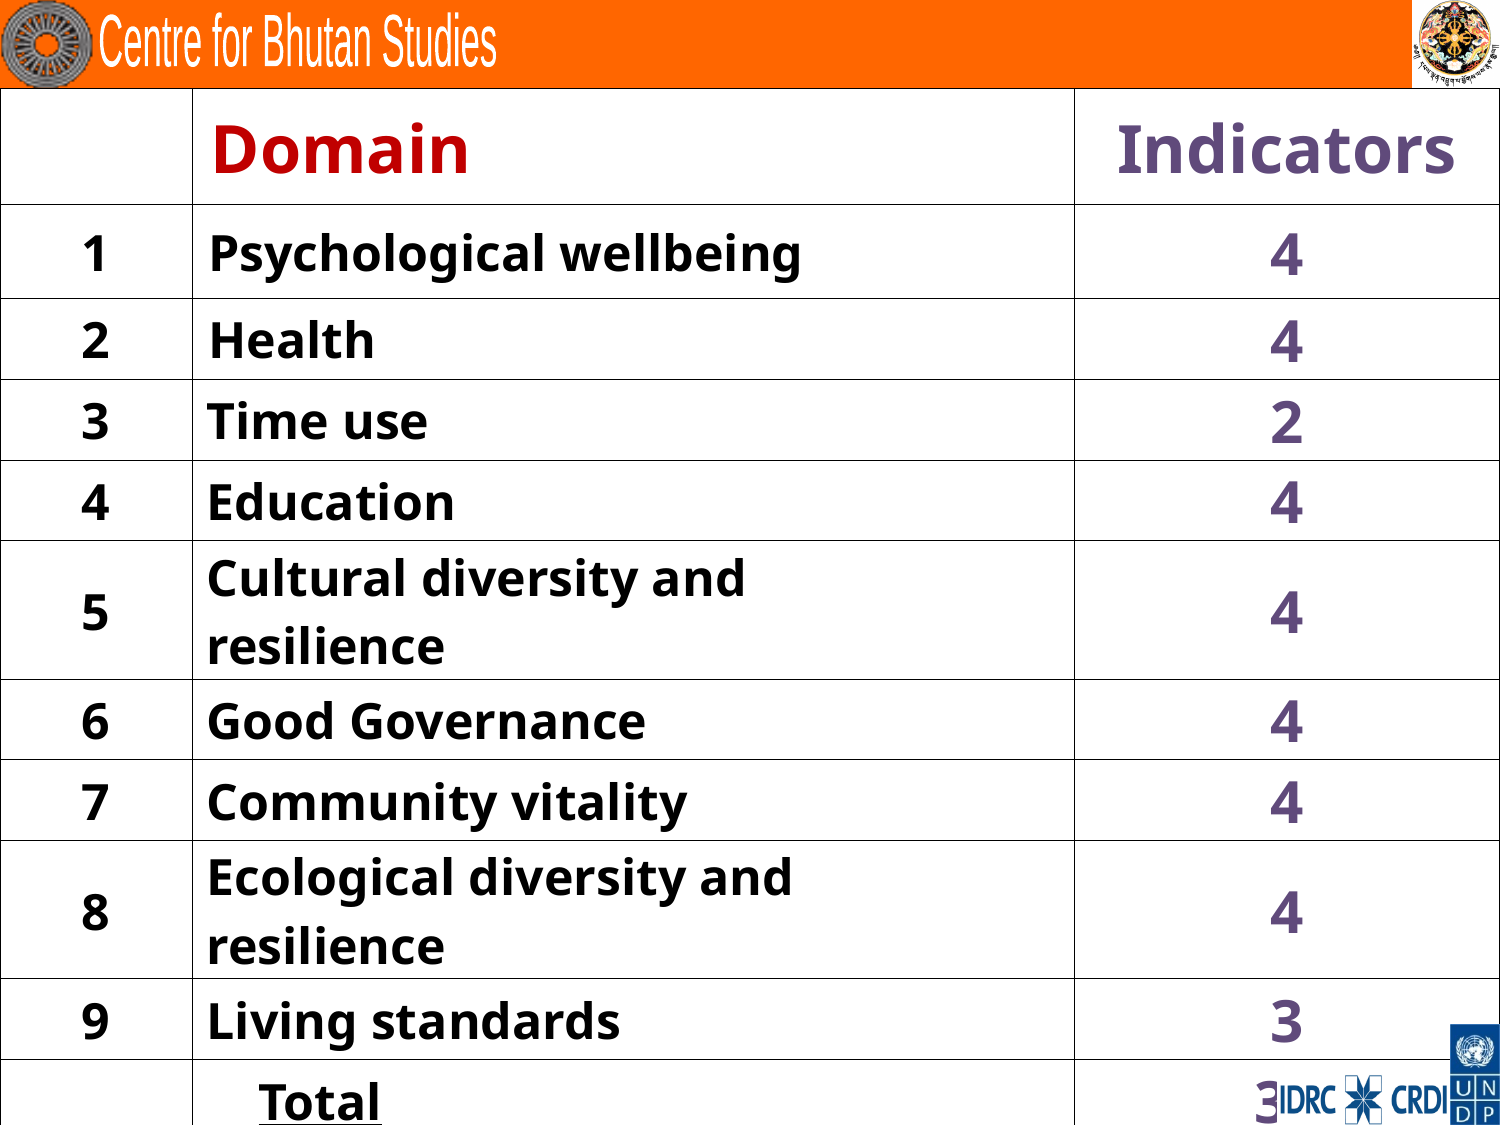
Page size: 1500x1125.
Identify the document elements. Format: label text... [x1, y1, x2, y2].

table_cell Community vitality [193, 760, 1074, 840]
table_cell 5 [1, 541, 192, 679]
title [96, 0, 1410, 88]
table_cell Time use [193, 380, 1074, 460]
picture [1277, 1024, 1500, 1125]
table_cell 4 [1, 461, 192, 540]
table_cell 2 [1, 299, 192, 379]
table_cell Education [193, 461, 1074, 540]
table_cell 2 [1075, 380, 1499, 460]
table_cell Ecological diversity and resilience [193, 841, 1074, 978]
table_cell 4 [1075, 760, 1499, 840]
table_cell 3 [1, 380, 192, 460]
table_cell 4 [1075, 461, 1499, 540]
table_cell Living standards [193, 979, 1074, 1059]
table_header Domain [193, 89, 1074, 204]
picture [0, 0, 95, 92]
table_cell 9 [1, 979, 192, 1059]
table_cell 1 [1, 205, 192, 298]
picture [1412, 0, 1500, 88]
table_cell 4 [1075, 299, 1499, 379]
table_header [1, 89, 192, 204]
table_cell 4 [1075, 541, 1499, 679]
table_cell 4 [1075, 205, 1499, 298]
table_cell Health [193, 299, 1074, 379]
table_cell 7 [1, 760, 192, 840]
table_cell 3 [1075, 979, 1499, 1059]
table_cell Psychological wellbeing [193, 205, 1074, 298]
table_cell 8 [1, 841, 192, 978]
table_cell [1, 1060, 192, 1125]
table_cell 33 [1075, 1060, 1445, 1125]
table_cell Good Governance [193, 680, 1074, 759]
table_cell Cultural diversity and resilience [193, 541, 1074, 679]
table_cell 6 [1, 680, 192, 759]
table_header Indicators [1075, 89, 1499, 204]
table_cell 4 [1075, 680, 1499, 759]
table_cell Total [193, 1060, 1074, 1125]
table_cell 4 [1075, 841, 1499, 978]
